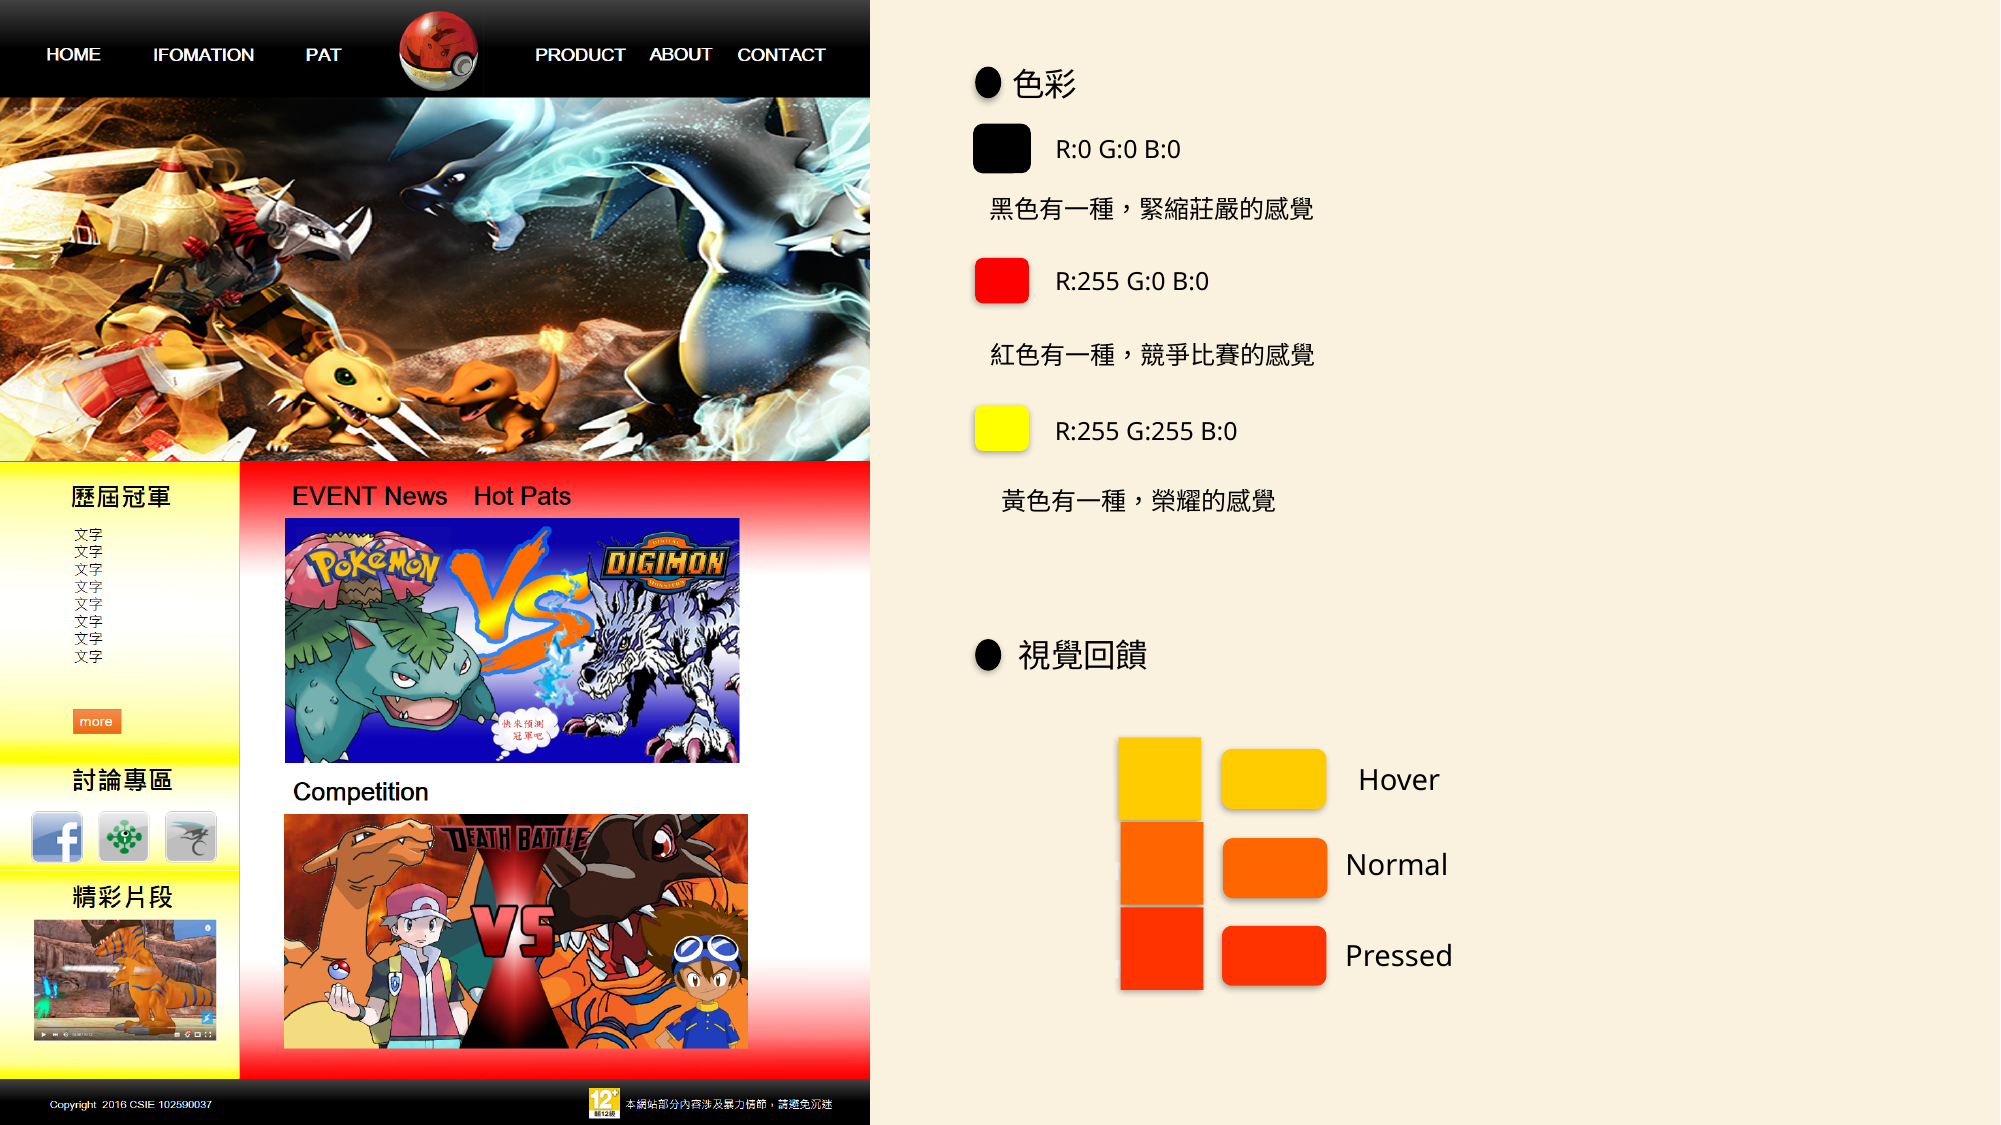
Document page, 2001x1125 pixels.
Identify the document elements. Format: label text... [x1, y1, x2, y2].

text_box [975, 257, 1029, 304]
text_box R:255 G:0 B:0 [1047, 257, 1218, 303]
text_box [975, 405, 1029, 451]
text_box [977, 68, 1000, 97]
text_box R:0 G:0 B:0 [1047, 125, 1190, 171]
text_box 紅色有一種，競爭比賽的感覺 [982, 332, 1323, 378]
text_box [977, 641, 1000, 669]
text_box 黑色有一種，緊縮莊嚴的感覺 [981, 185, 1323, 231]
text_box R:255 G:255 B:0 [1047, 407, 1246, 453]
text_box 視覺回饋 [1003, 627, 1164, 682]
picture [0, 0, 870, 1125]
text_box 黃色有一種，榮耀的感覺 [994, 477, 1285, 523]
text_box [973, 123, 1031, 174]
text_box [1098, 737, 1469, 993]
text_box 色彩 [997, 56, 1093, 111]
